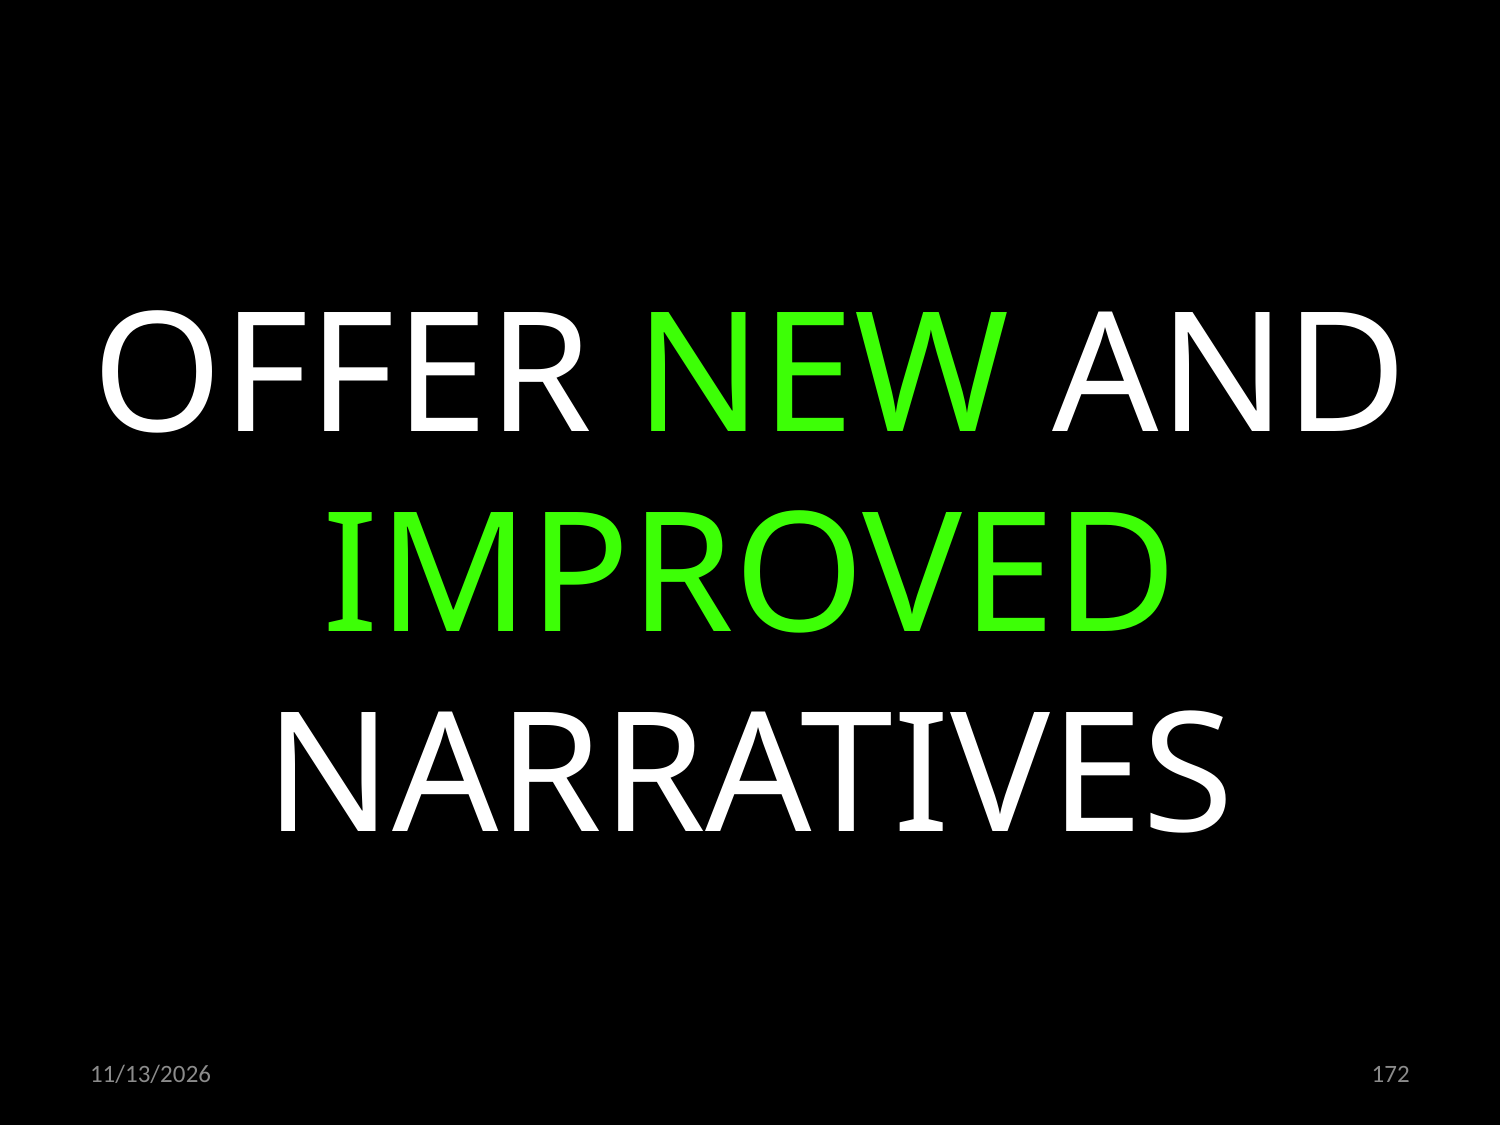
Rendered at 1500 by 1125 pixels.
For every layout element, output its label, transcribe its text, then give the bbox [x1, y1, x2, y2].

slide_number 172 [1074, 1042, 1425, 1103]
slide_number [75, 1042, 425, 1103]
text_box OFFER NEW AND IMPROVED NARRATIVES [0, 257, 1500, 359]
